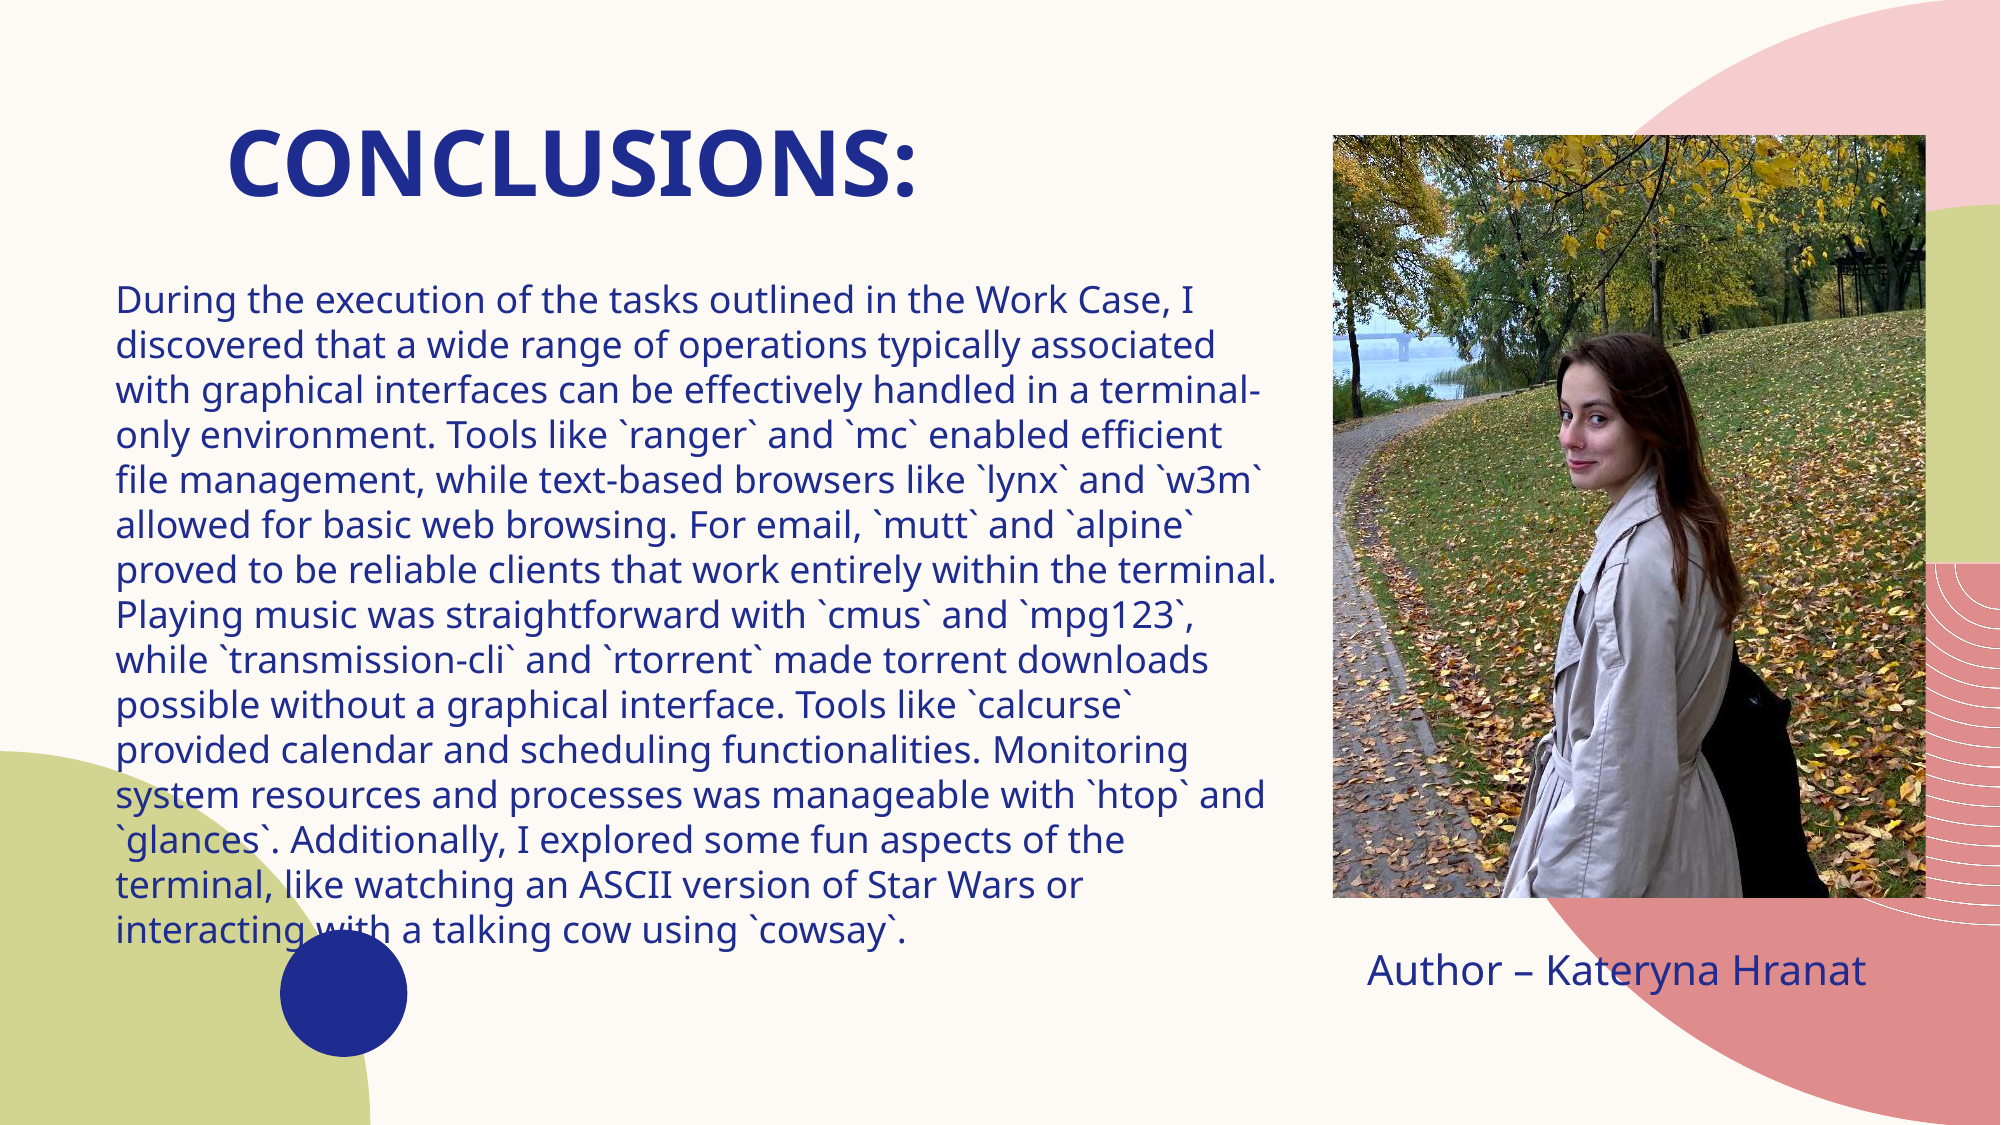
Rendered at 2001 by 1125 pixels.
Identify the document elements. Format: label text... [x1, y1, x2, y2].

text_box Author – Kateryna Hranat [1352, 936, 1882, 1002]
list During the execution of the tasks outlined in the Work Case, I discovered that a wide range of operations typically associated with graphical interfaces can be effectively handled in a terminal-only environment. Tools like `ranger` and `mc` enabled efficient file management, while text-based browsers like `lynx` and `w3m` allowed for basic web browsing. For email, `mutt` and `alpine` proved to be reliable clients that work entirely within the terminal. Playing music was straightforward with `cmus` and `mpg123`, while `transmission-cli` and `rtorrent` made torrent downloads possible without a graphical interface. Tools like `calcurse` provided calendar and scheduling functionalities. Monitoring system resources and processes was manageable with `htop` and `glances`. Additionally, I explored some fun aspects of the terminal, like watching an ASCII version of Star Wars or interacting with a talking cow using `cowsay`. [100, 268, 1298, 981]
title Conclusions: [210, 96, 1321, 223]
picture [1332, 135, 2000, 926]
